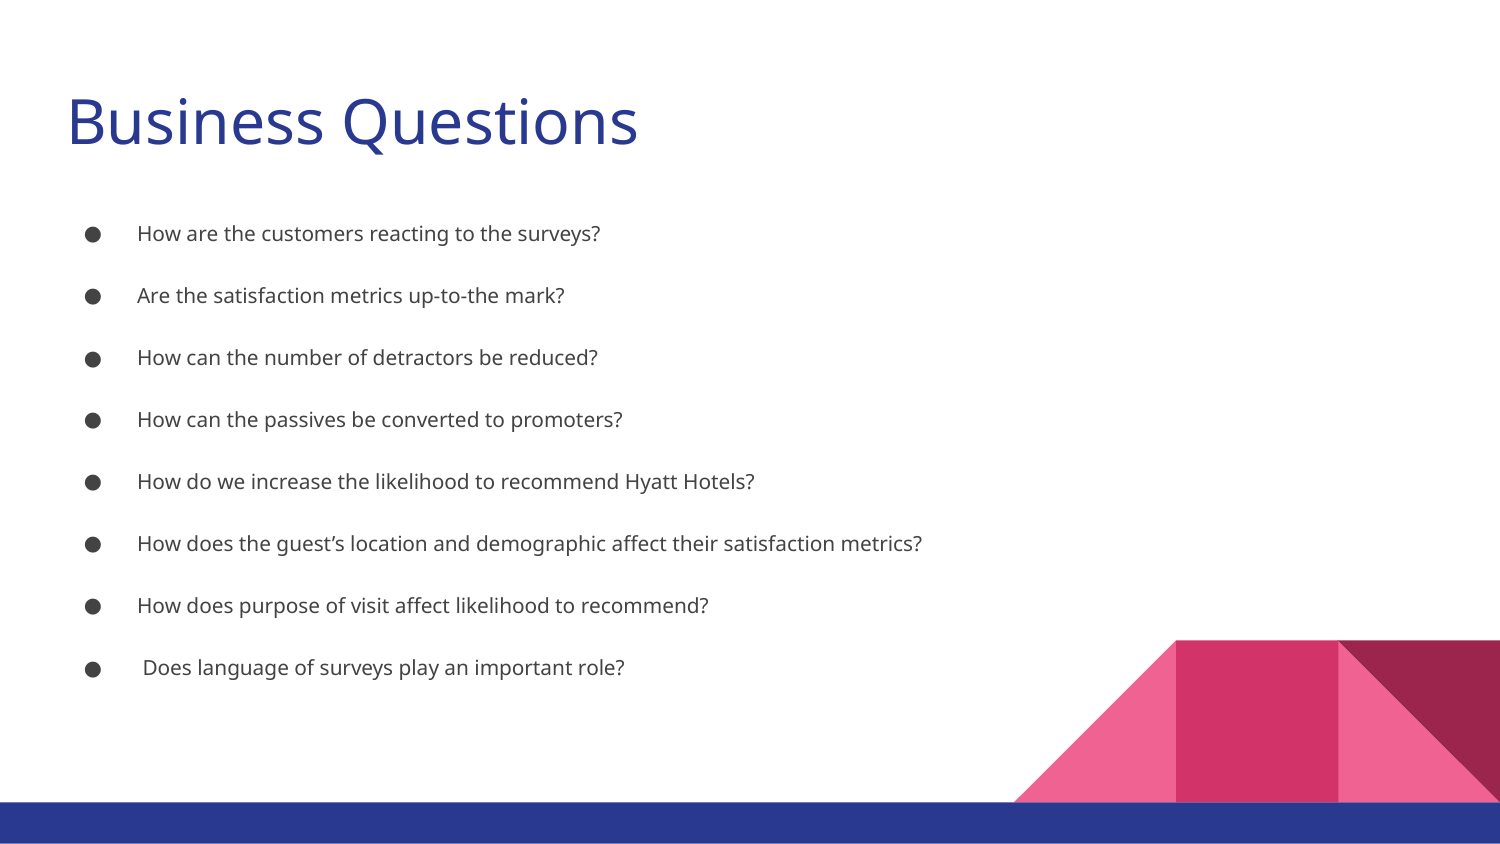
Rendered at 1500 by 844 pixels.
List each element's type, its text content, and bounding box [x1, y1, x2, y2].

title Business Questions [51, 67, 1449, 167]
list How are the customers reacting to the surveys? Are the satisfaction metrics up-to-the mark? How can the number of detractors be reduced? How can the passives be converted to promoters? How do we increase the likelihood to recommend Hyatt Hotels? How does the guest’s location and demographic affect their satisfaction metrics? How does purpose of visit affect likelihood to recommend? Does language of surveys play an important role? [51, 201, 1449, 750]
